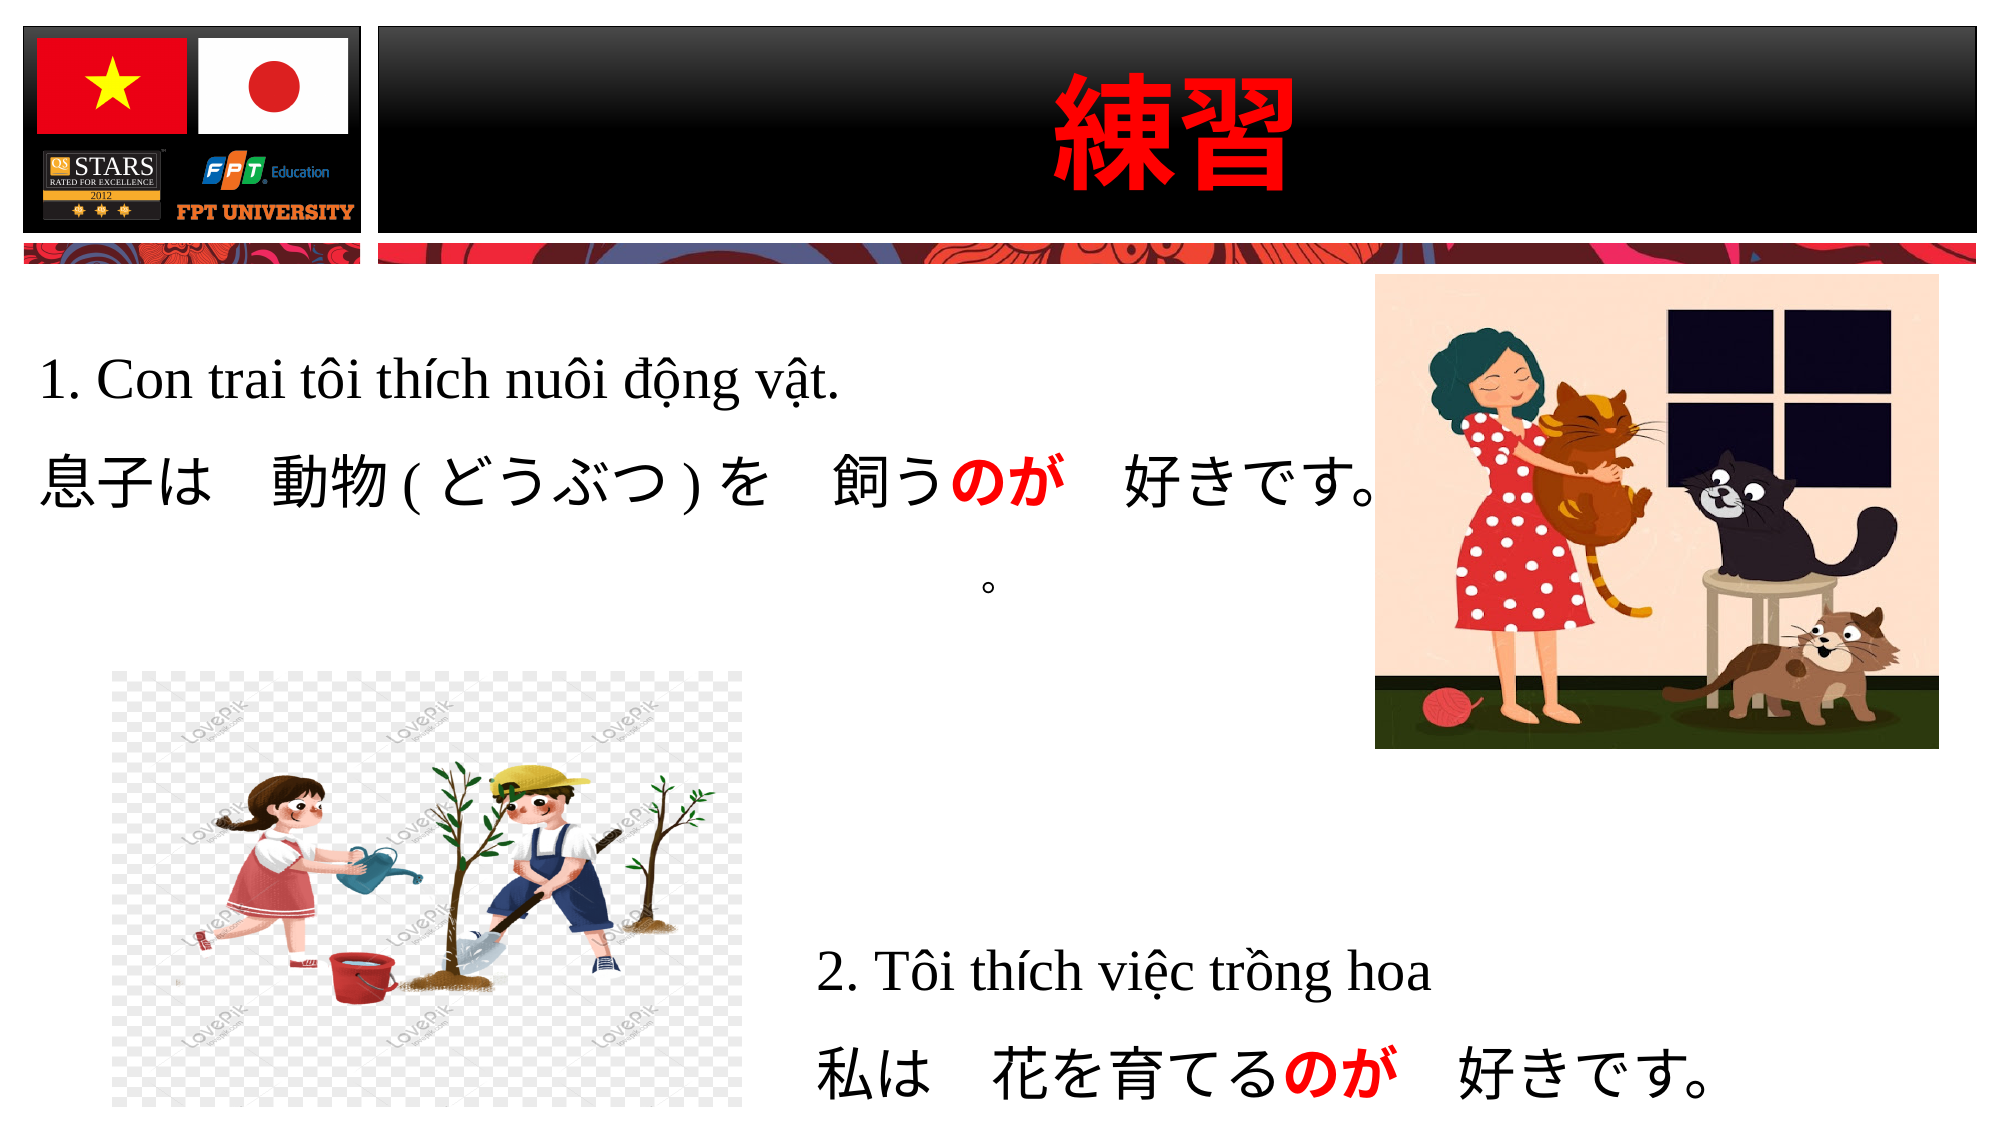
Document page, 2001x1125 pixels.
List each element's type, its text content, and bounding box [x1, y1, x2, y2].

picture [198, 38, 349, 134]
picture [36, 136, 361, 233]
text_box 1. Con trai tôi thích nuôi động vật. 息子は 動物(どうぶつ)を 飼うのが 好きです。 [23, 297, 1375, 591]
picture [37, 38, 187, 134]
text_box 練習 [378, 26, 1977, 233]
picture [378, 243, 1977, 264]
text_box [23, 26, 361, 233]
picture [1375, 274, 1939, 749]
text_box 。 [966, 524, 1034, 607]
picture [23, 243, 361, 264]
picture [112, 671, 742, 1107]
text_box 2. Tôi thích việc trồng hoa 私は 花を育てるのが 好きです。 [801, 889, 1802, 1115]
